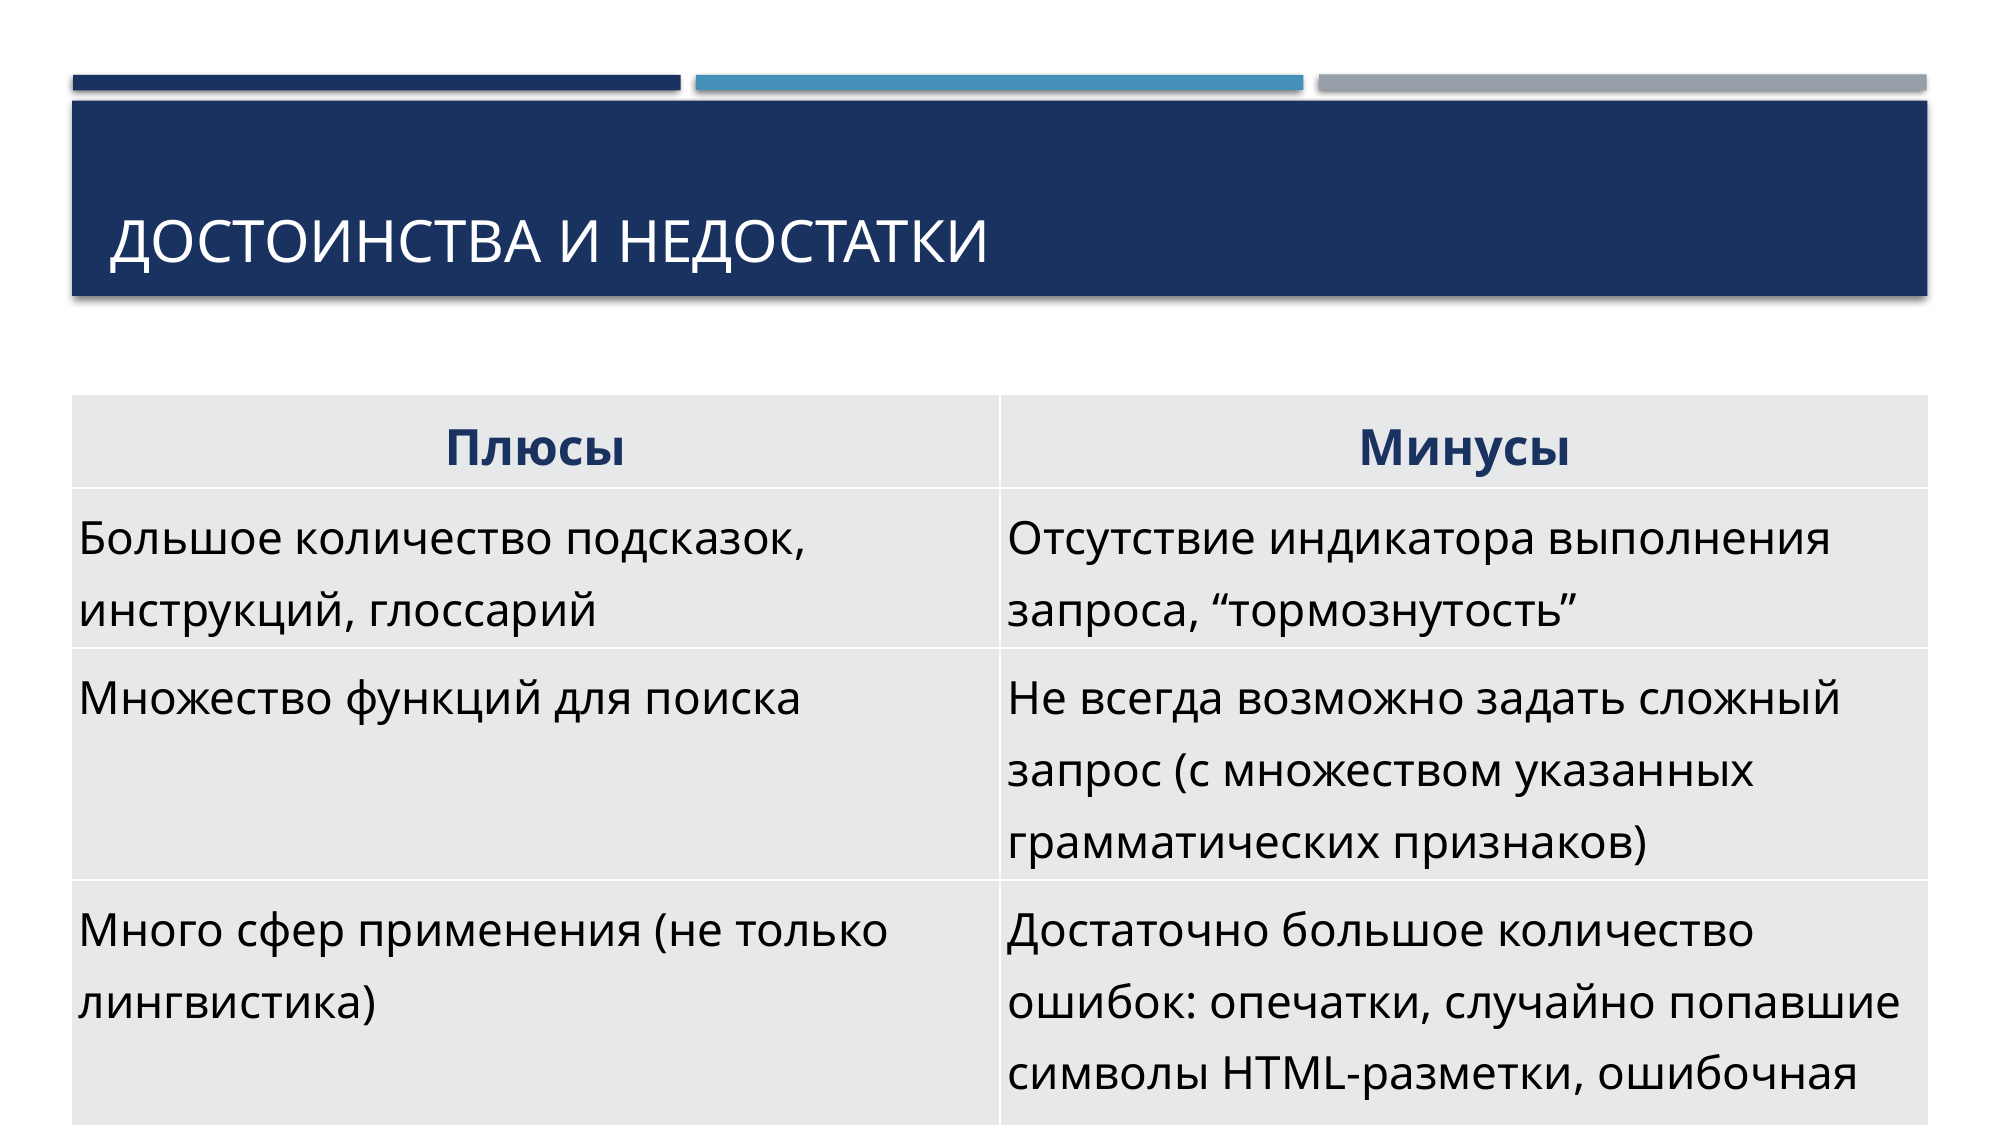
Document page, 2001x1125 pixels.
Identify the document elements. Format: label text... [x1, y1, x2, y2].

table_cell Не всегда возможно задать сложный запрос (с множеством указанных грамматических признаков) [1001, 649, 1928, 879]
table_header Плюсы [72, 395, 999, 487]
table_header Минусы [1001, 395, 1928, 487]
table_cell Достаточно большое количество ошибок: опечатки, случайно попавшие символы HTML-разметки, ошибочная разметка [1001, 881, 1928, 1125]
table_cell Множество функций для поиска [72, 649, 999, 879]
title Достоинства и недостатки [95, 115, 1905, 282]
table_cell Много сфер применения (не только лингвистика) [72, 881, 999, 1125]
table_cell Отсутствие индикатора выполнения запроса, “тормознутость” [1001, 489, 1928, 647]
table_cell Большое количество подсказок, инструкций, глоссарий [72, 489, 999, 647]
